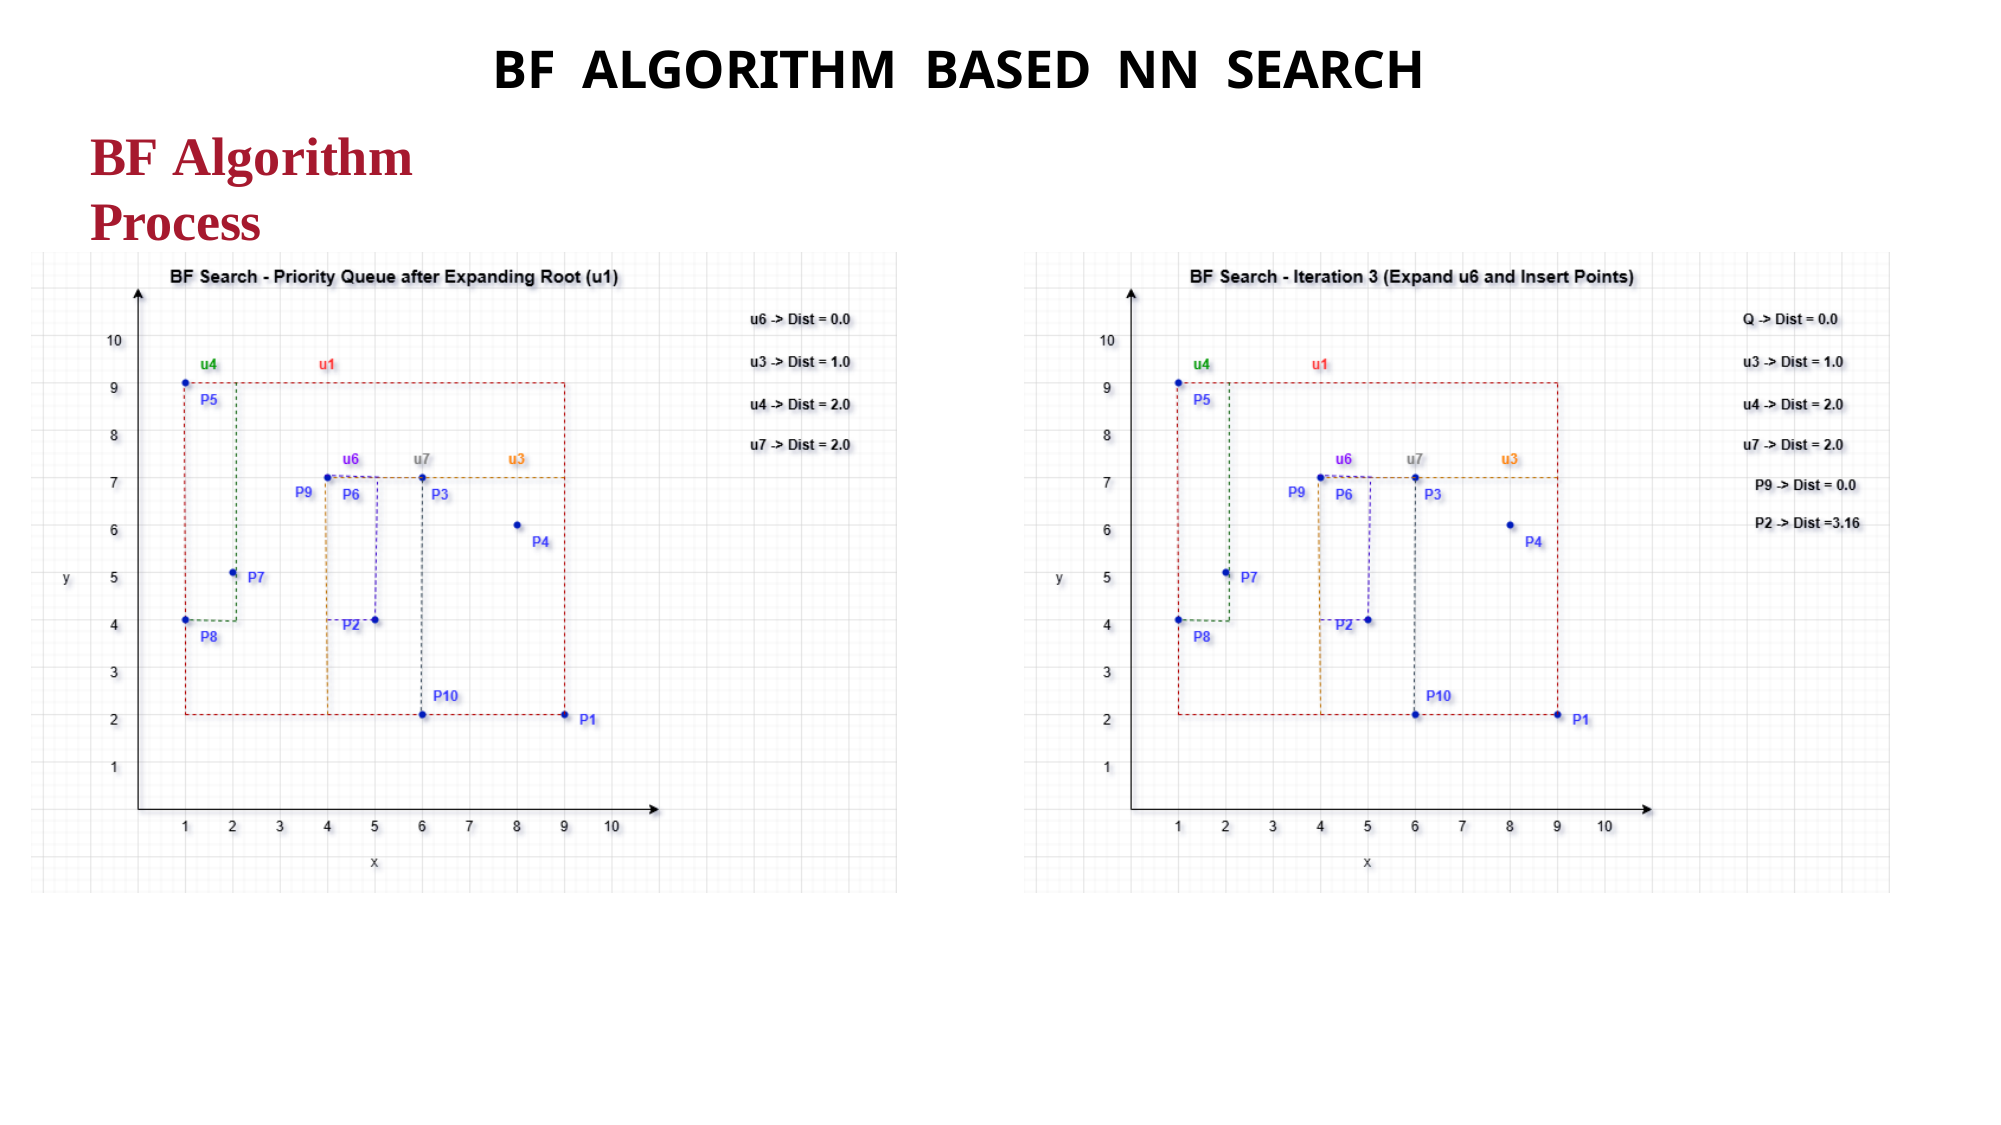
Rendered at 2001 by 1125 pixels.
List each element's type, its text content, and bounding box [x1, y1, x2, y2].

text_box BF Algorithm Process [87, 119, 598, 251]
picture [1023, 251, 1890, 893]
title BF ALGORITHM BASED NN SEARCH [490, 0, 2000, 162]
picture [30, 251, 898, 894]
